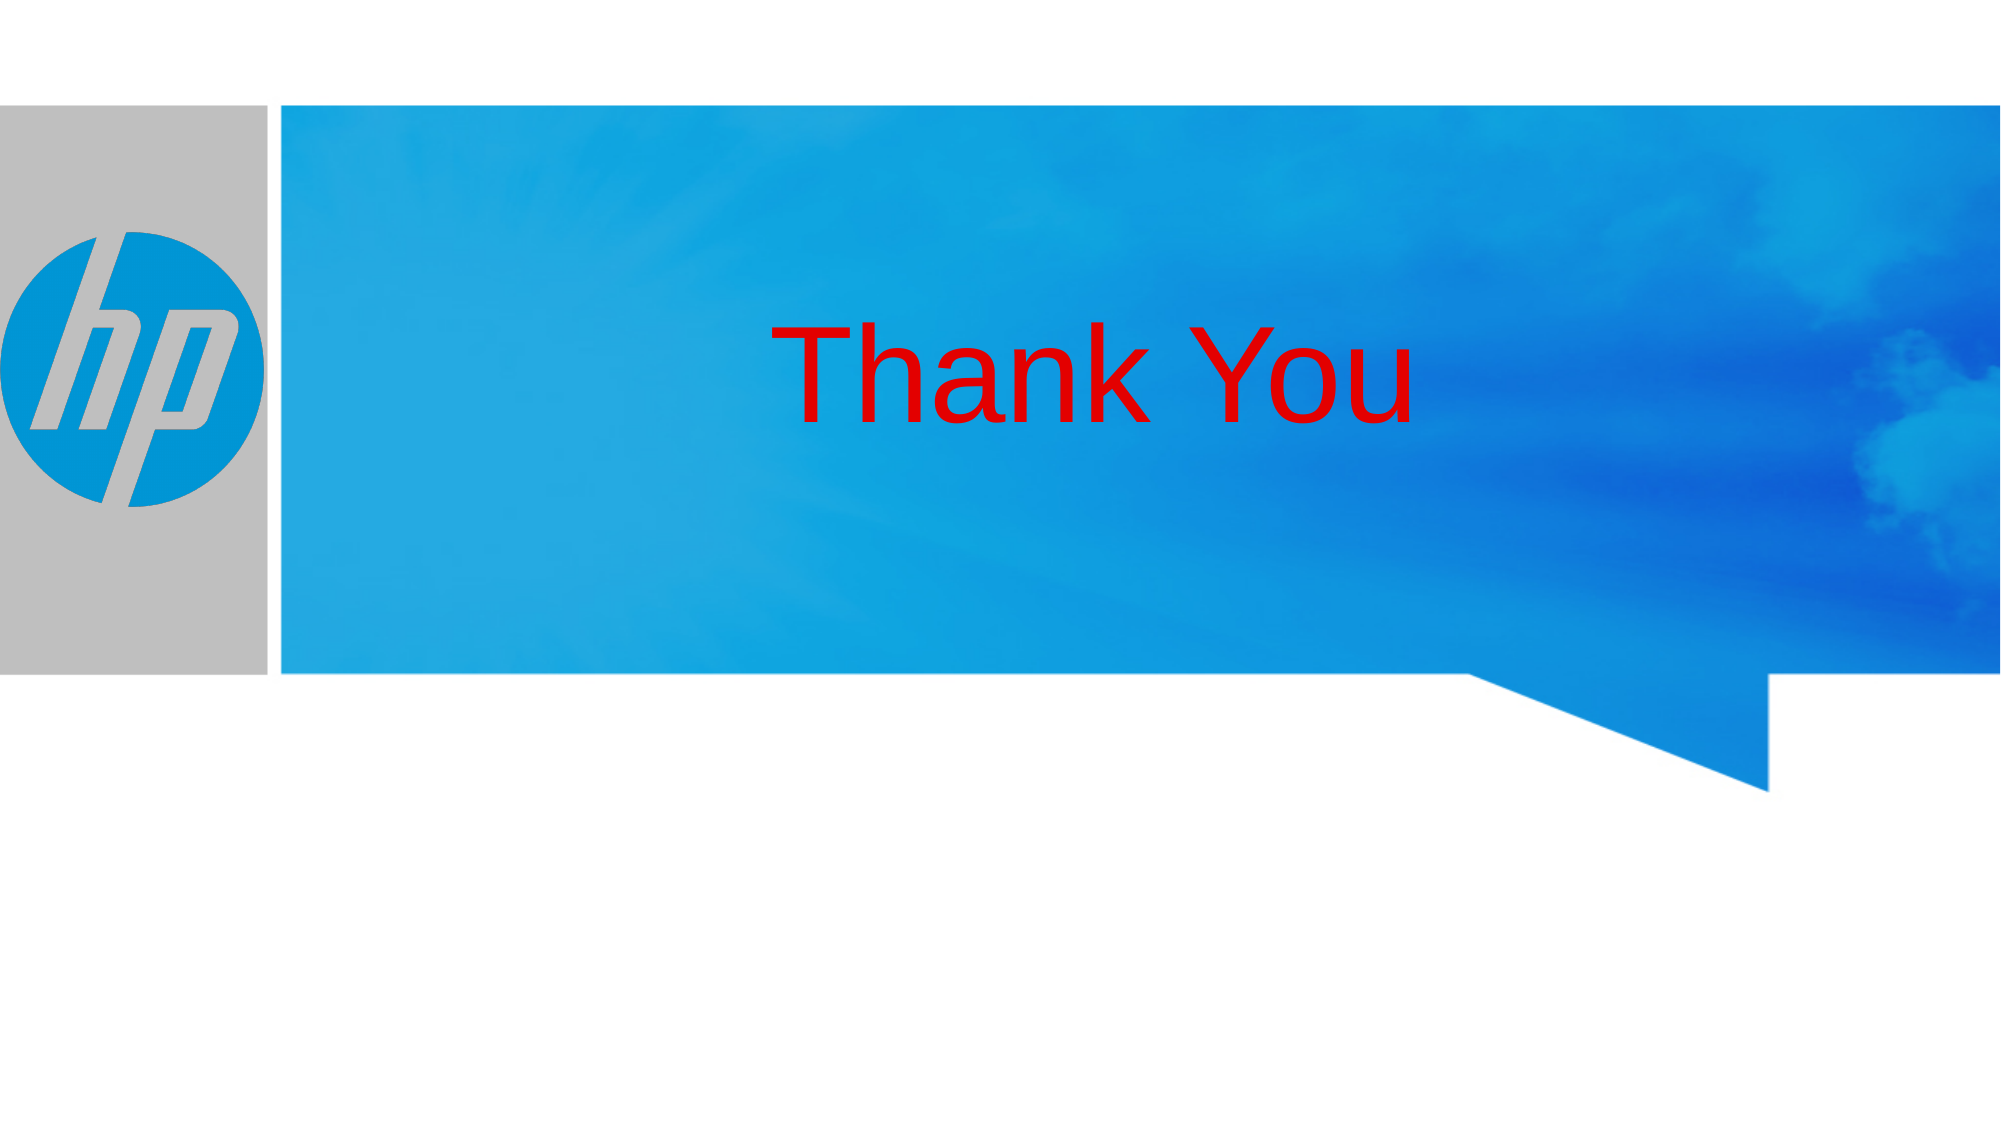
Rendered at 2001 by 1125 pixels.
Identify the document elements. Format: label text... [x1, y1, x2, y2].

title Thank You [338, 278, 1850, 457]
picture [0, 3, 2001, 1125]
